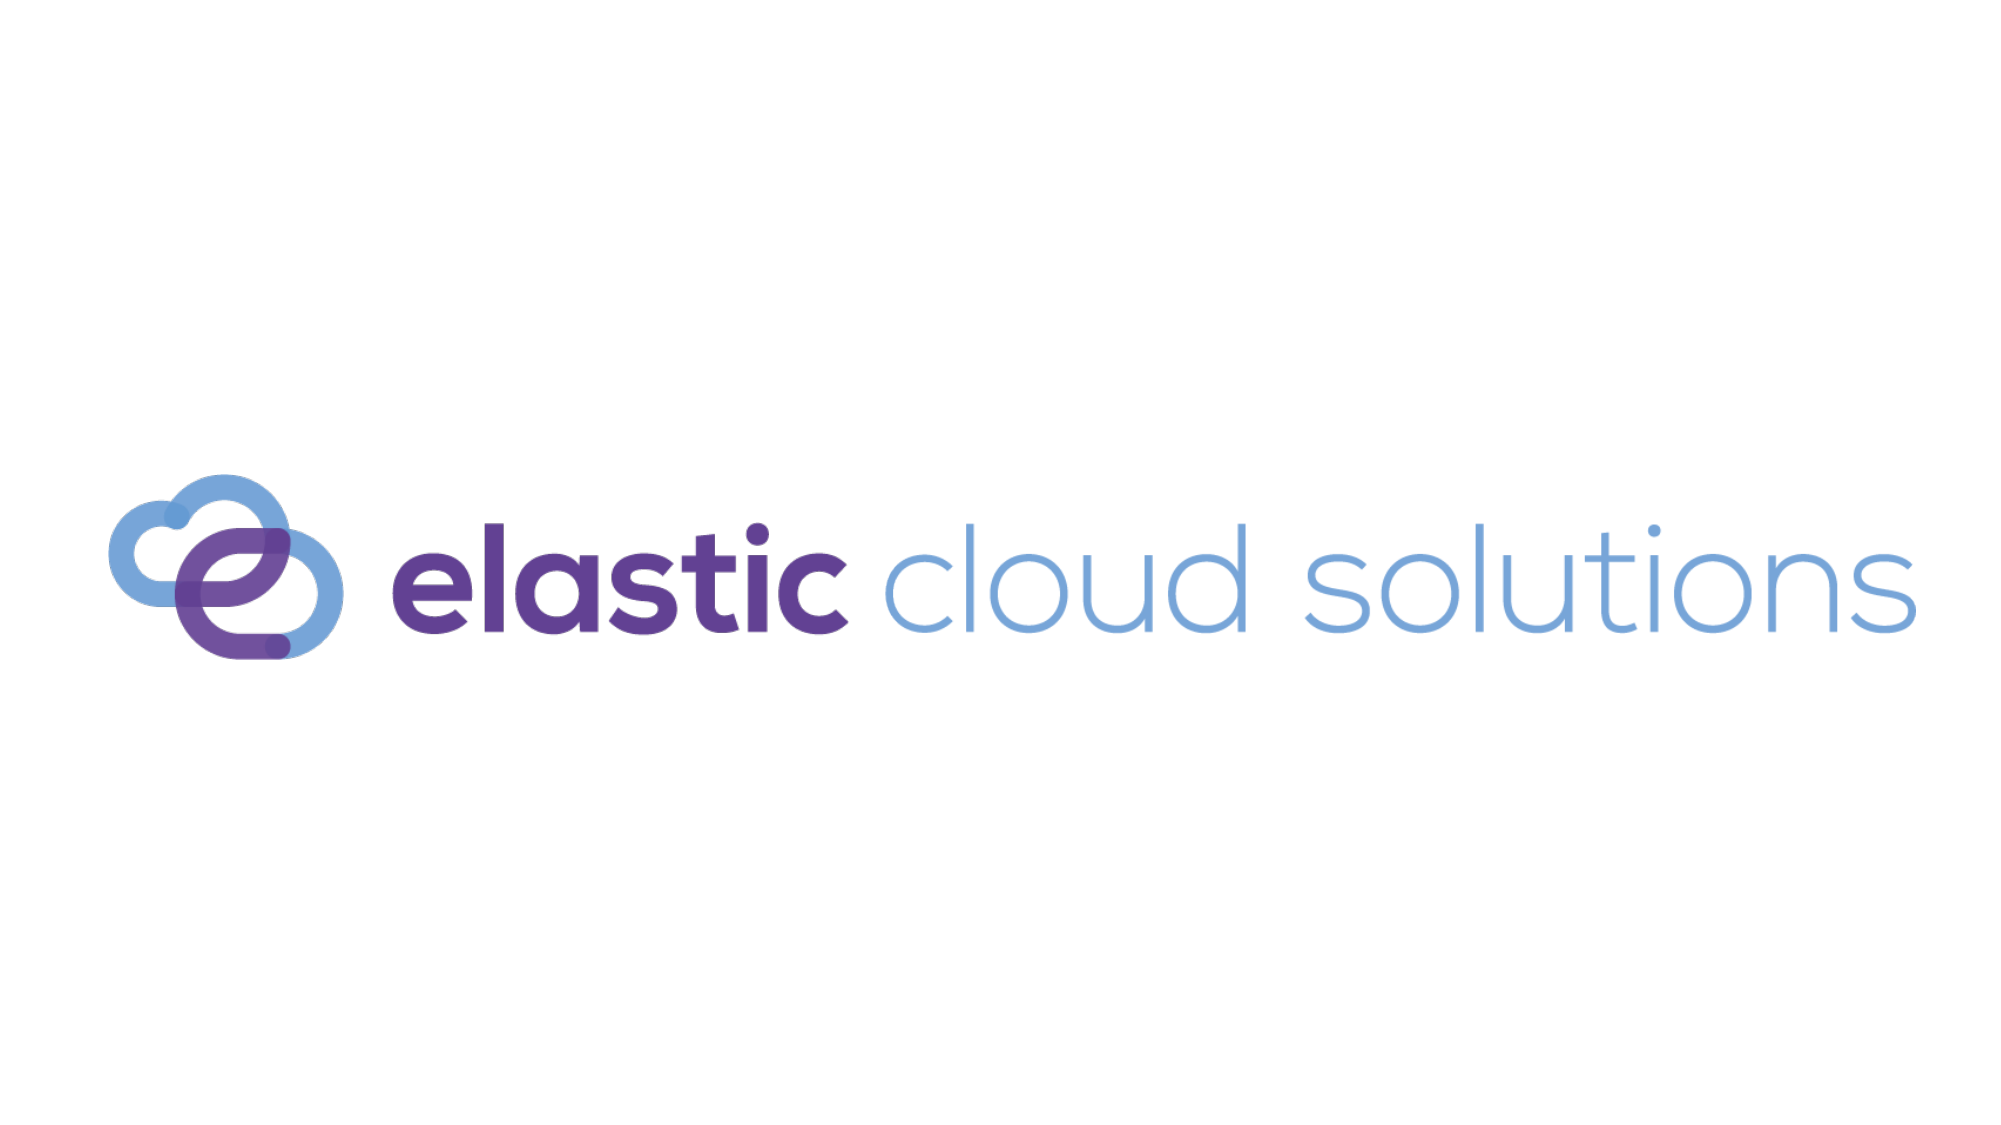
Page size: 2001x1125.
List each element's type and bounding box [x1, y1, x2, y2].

picture [108, 474, 1916, 661]
